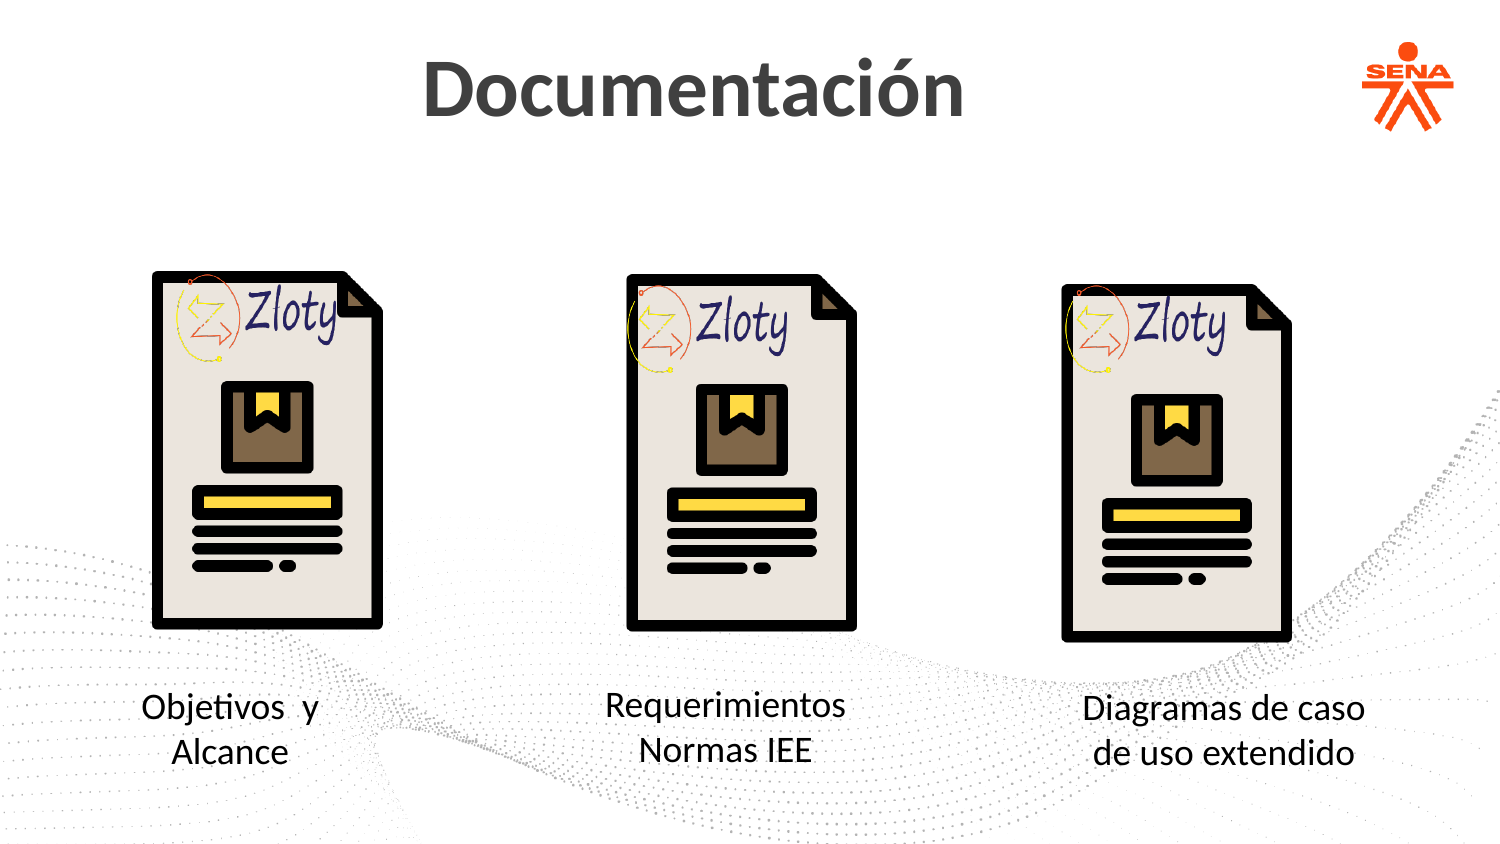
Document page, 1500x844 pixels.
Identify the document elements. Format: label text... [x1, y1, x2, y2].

text_box Diagramas de caso de uso extendido [1050, 675, 1398, 781]
picture [0, 0, 1500, 844]
text_box Requerimientos Normas IEE [582, 672, 869, 778]
text_box Documentación [188, 25, 1200, 141]
text_box Objetivos y Alcance [125, 674, 336, 780]
